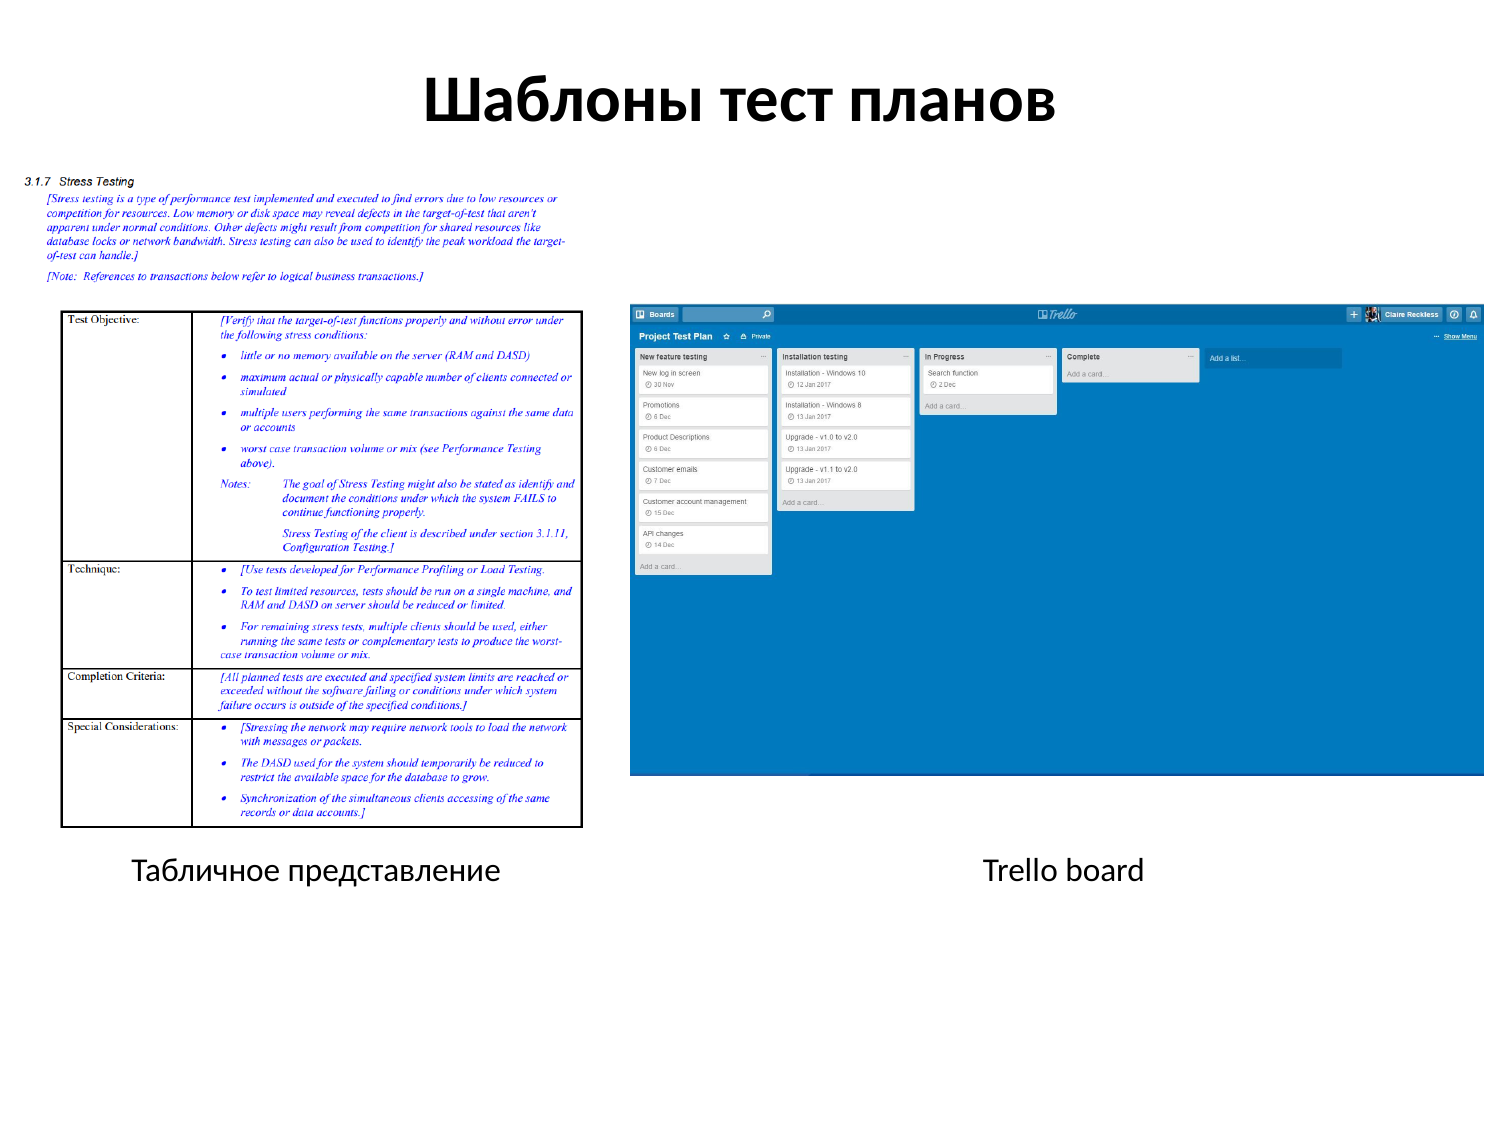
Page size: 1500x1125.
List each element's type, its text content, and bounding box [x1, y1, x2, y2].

text_box Шаблоны тест планов [50, 47, 1446, 143]
text_box Табличное представление [123, 848, 509, 897]
picture [629, 303, 1484, 776]
text_box Trello board [975, 844, 1153, 897]
picture [0, 169, 601, 848]
